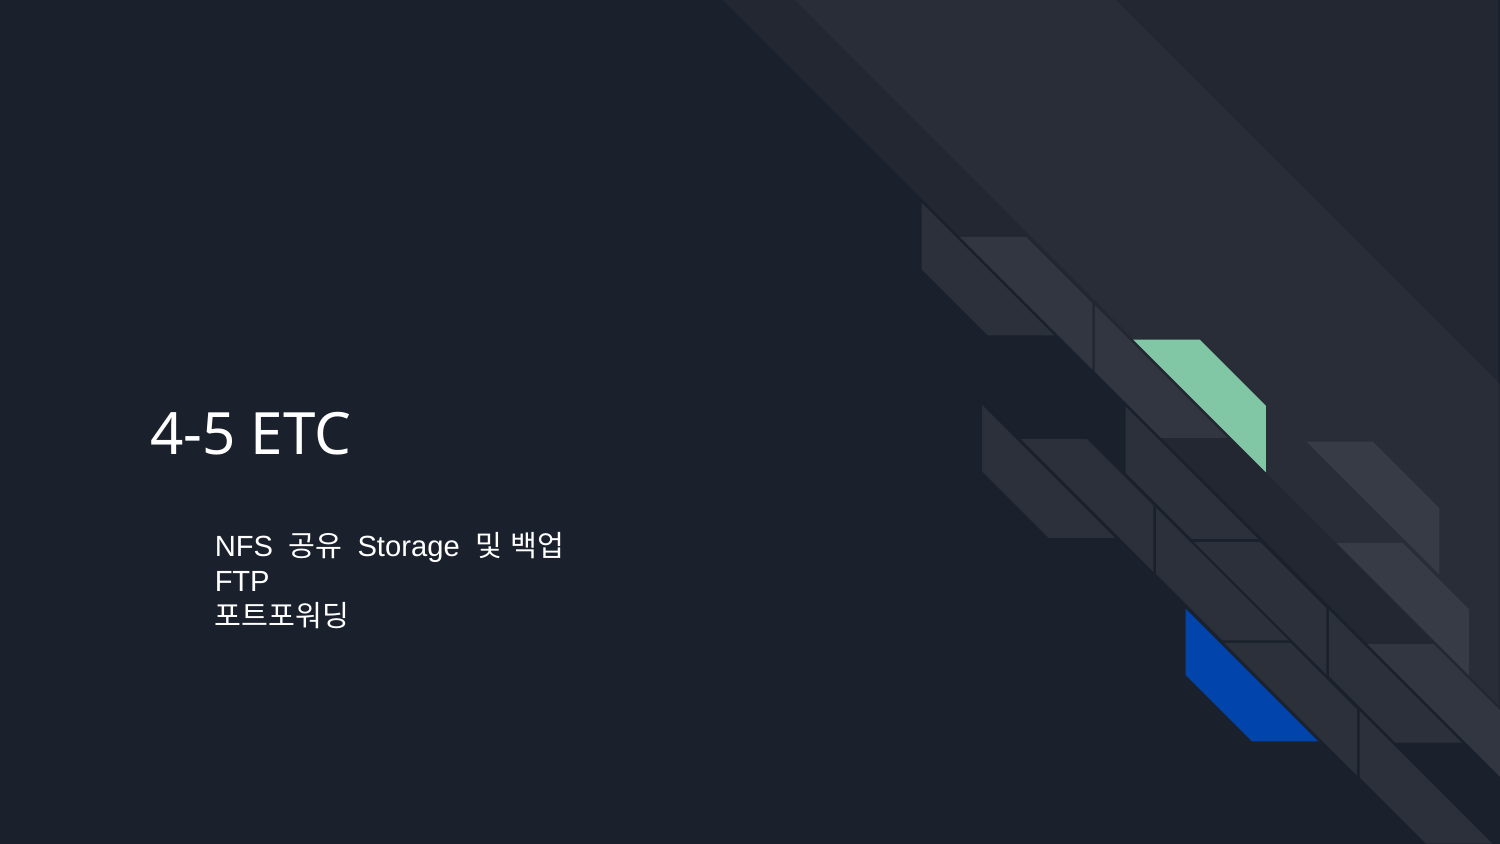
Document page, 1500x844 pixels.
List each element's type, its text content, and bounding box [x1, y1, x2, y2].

title 4-5 ETC [135, 336, 888, 526]
text_box NFS 공유 Storage 및 백업 FTP 포트포워딩 [199, 512, 692, 648]
